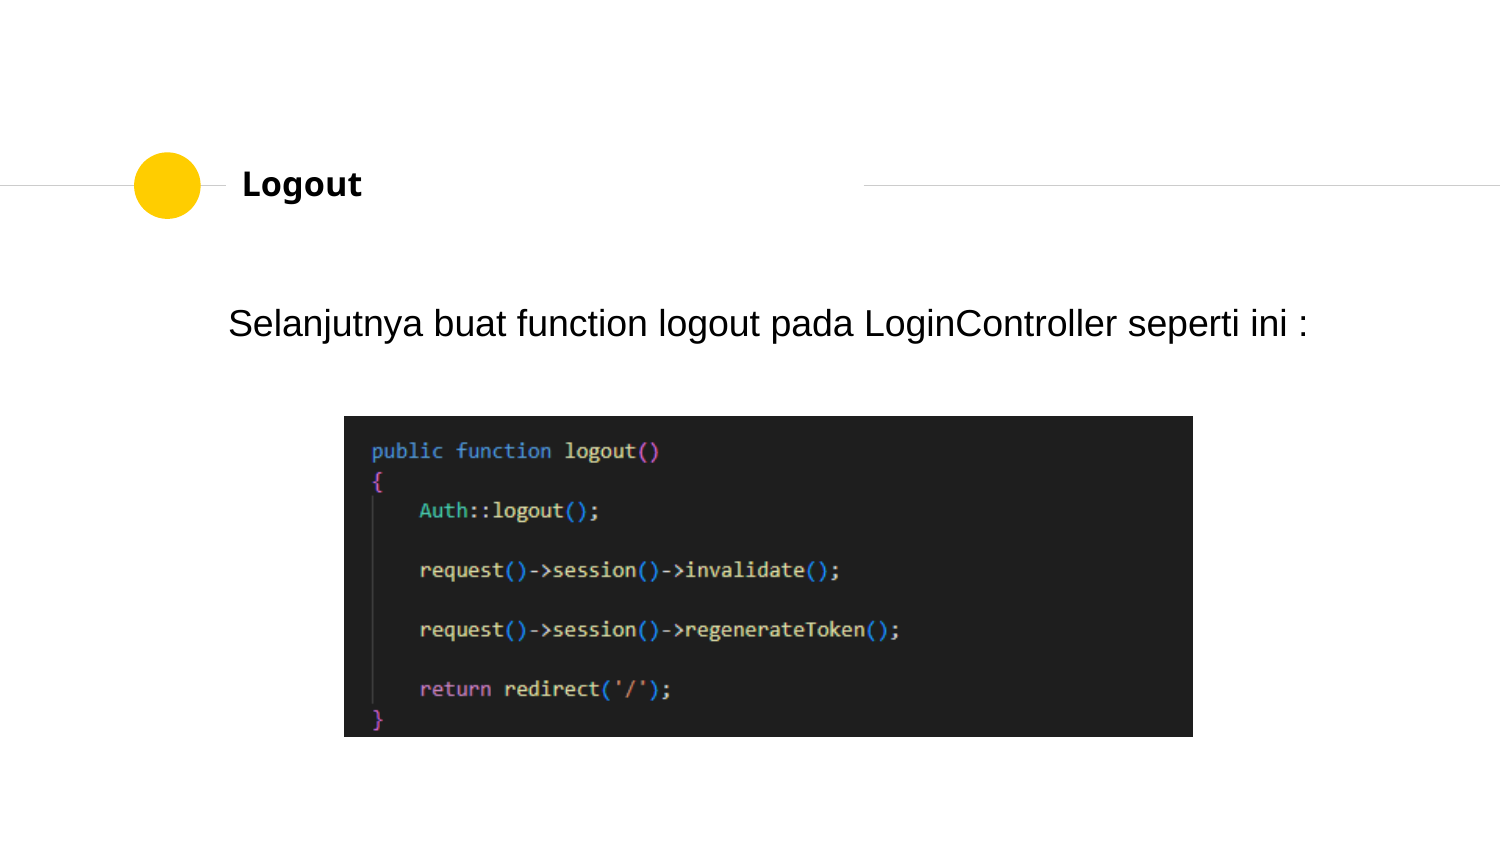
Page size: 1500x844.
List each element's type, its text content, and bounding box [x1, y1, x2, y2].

picture [344, 416, 1194, 737]
title Logout [226, 146, 863, 219]
text_box Selanjutnya buat function logout pada LoginController seperti ini : [141, 292, 1397, 352]
